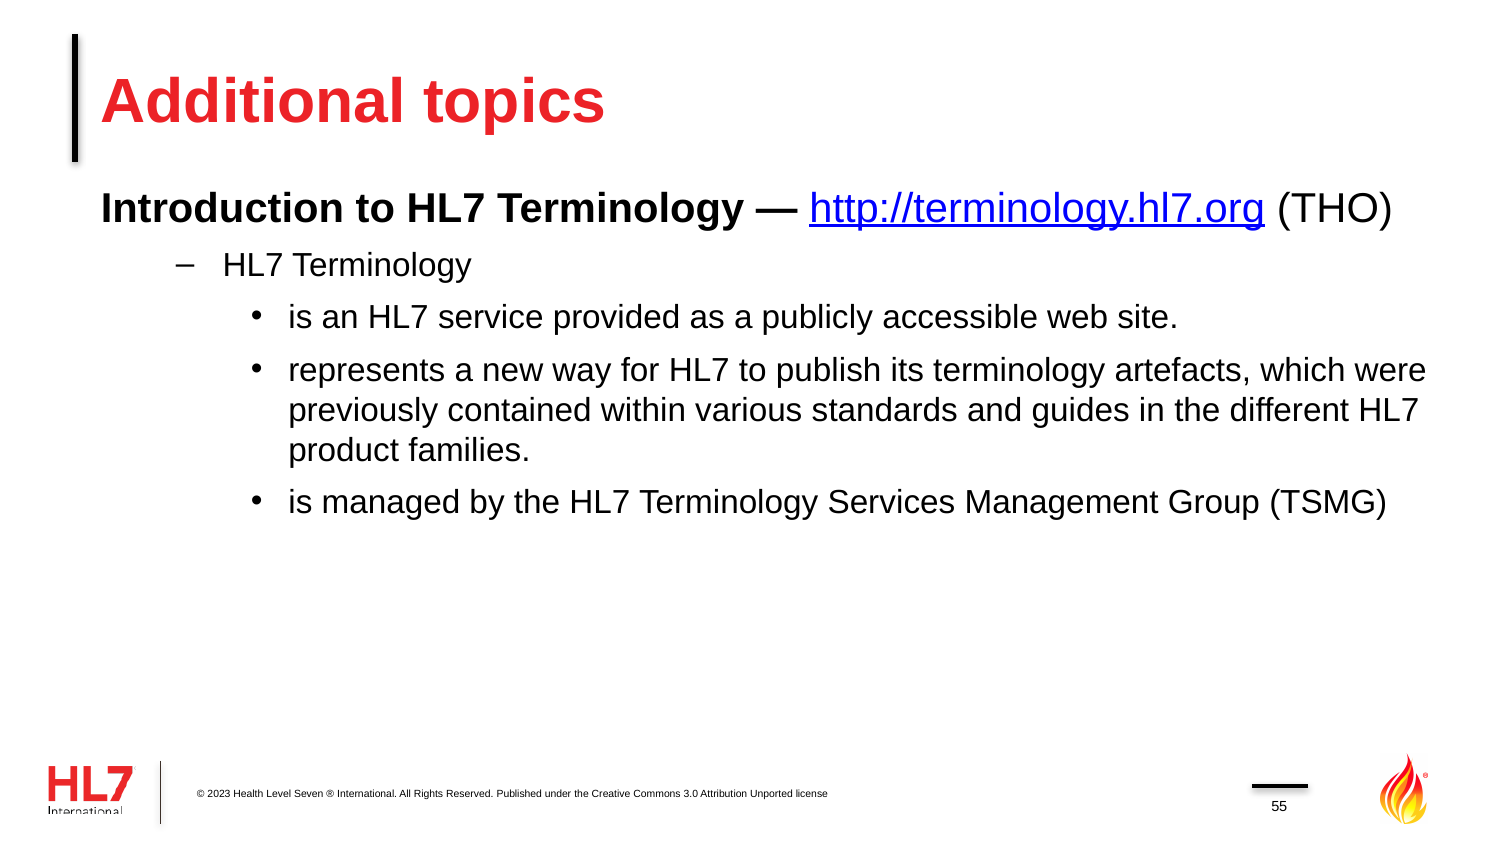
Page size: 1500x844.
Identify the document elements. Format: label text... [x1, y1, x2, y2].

footer © 2023 Health Level Seven ® International. All Rights Reserved. Published under the Creative Commons 3.0 Attribution Unported license [196, 786, 941, 813]
title Additional topics [100, 33, 1451, 163]
slide_number 55 [1257, 788, 1302, 815]
list Introduction to HL7 Terminology — http://terminology.hl7.org (THO) HL7 Terminology is an HL7 service provided as a publicly accessible web site. represents a new way for HL7 to publish its terminology artefacts, which were previously contained within various standards and guides in the different HL7 product families. is managed by the HL7 Terminology Services Management Group (TSMG) [100, 180, 1451, 765]
picture [1380, 765, 1428, 824]
